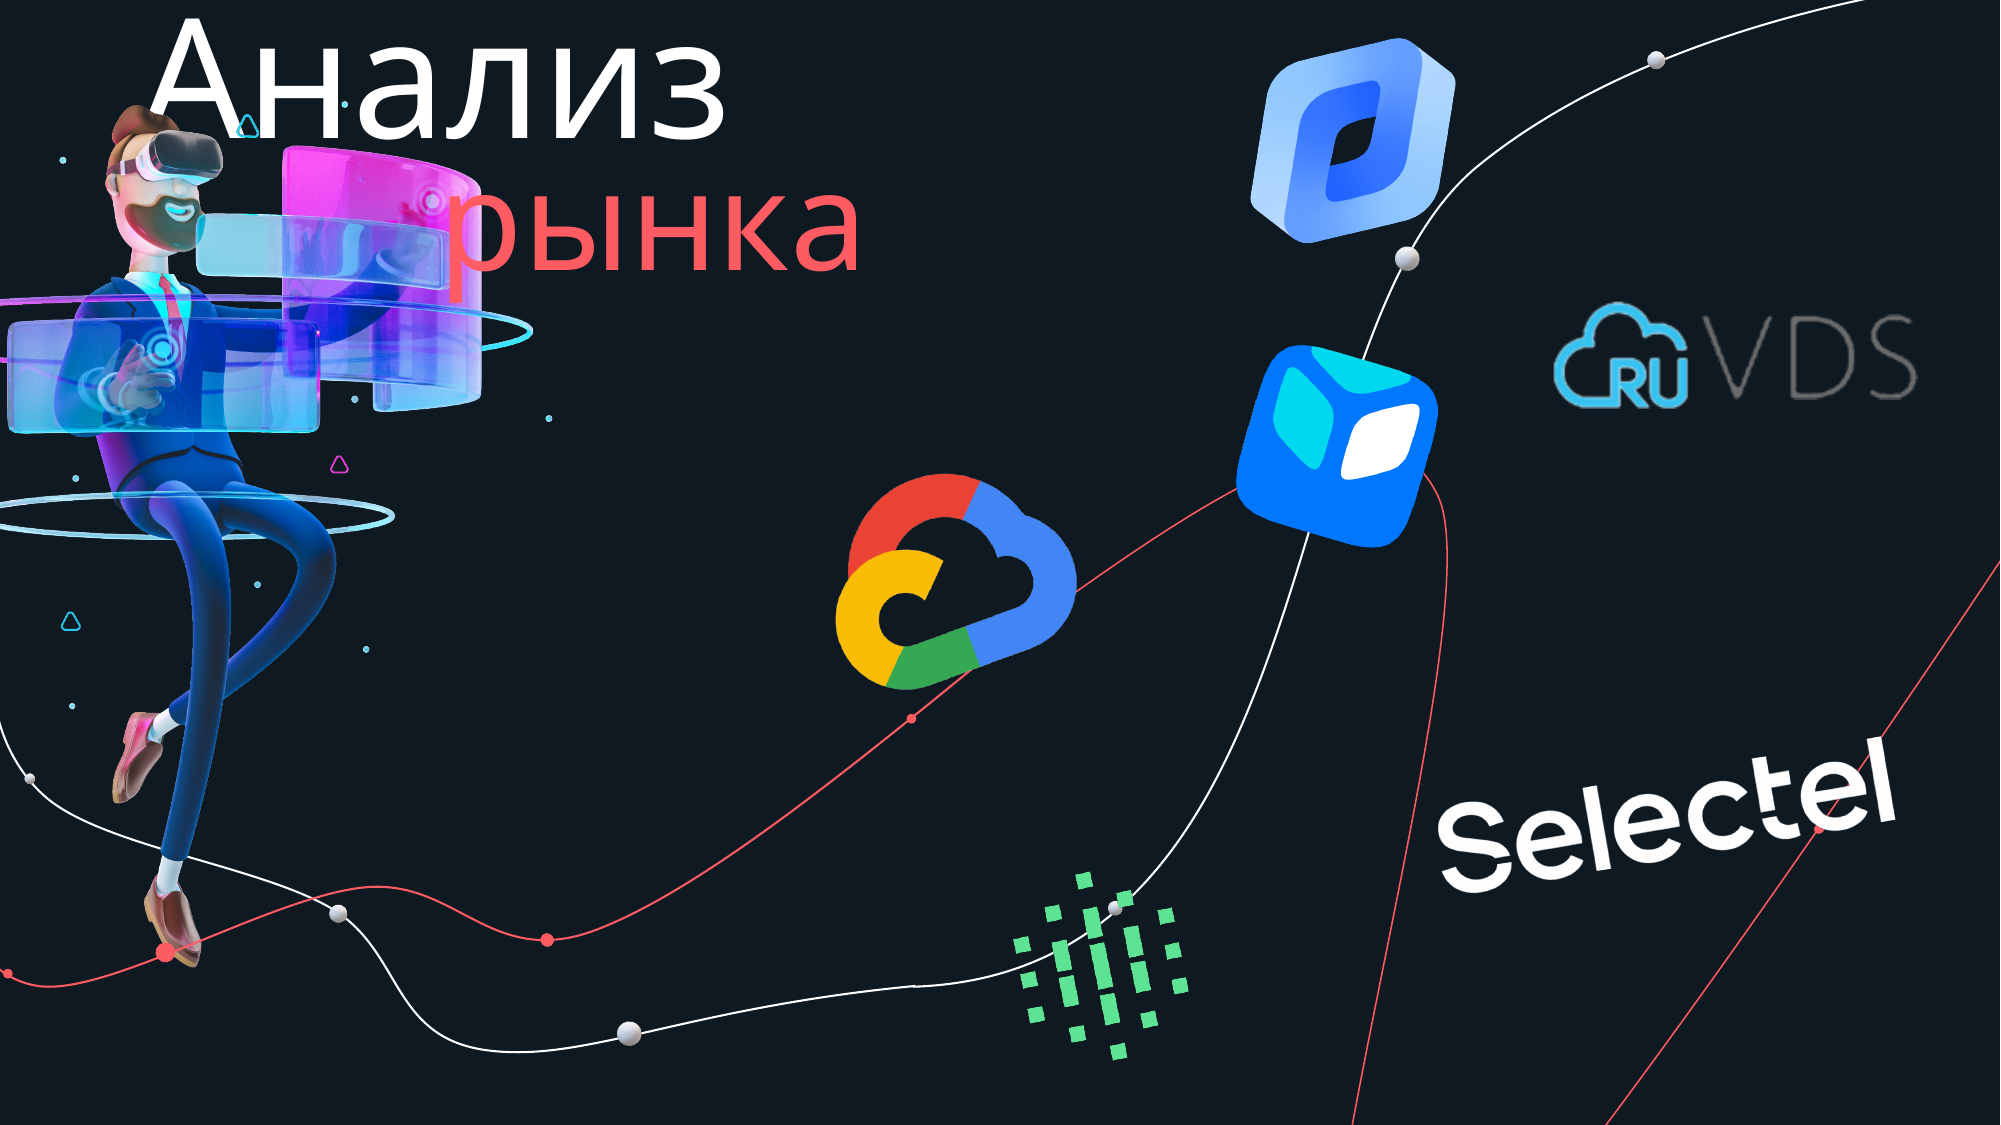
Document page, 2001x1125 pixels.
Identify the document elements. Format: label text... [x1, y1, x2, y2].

picture [1383, 684, 1947, 949]
picture [1226, 334, 1456, 561]
text_box [1103, 492, 1303, 626]
text_box рынка [591, 125, 1178, 306]
picture [0, 60, 587, 1050]
picture [611, 1015, 648, 1052]
picture [770, 414, 1123, 730]
text_box [907, 714, 916, 723]
picture [1520, 248, 1954, 465]
text_box [591, 888, 914, 1045]
picture [1643, 46, 1669, 75]
title Анализ [124, 0, 1389, 203]
text_box [1351, 911, 1762, 1125]
picture [1220, 7, 1483, 277]
text_box [1130, 0, 2000, 849]
text_box [1428, 474, 2000, 726]
picture [1000, 836, 1209, 1089]
text_box [591, 677, 937, 932]
text_box [913, 922, 1013, 988]
